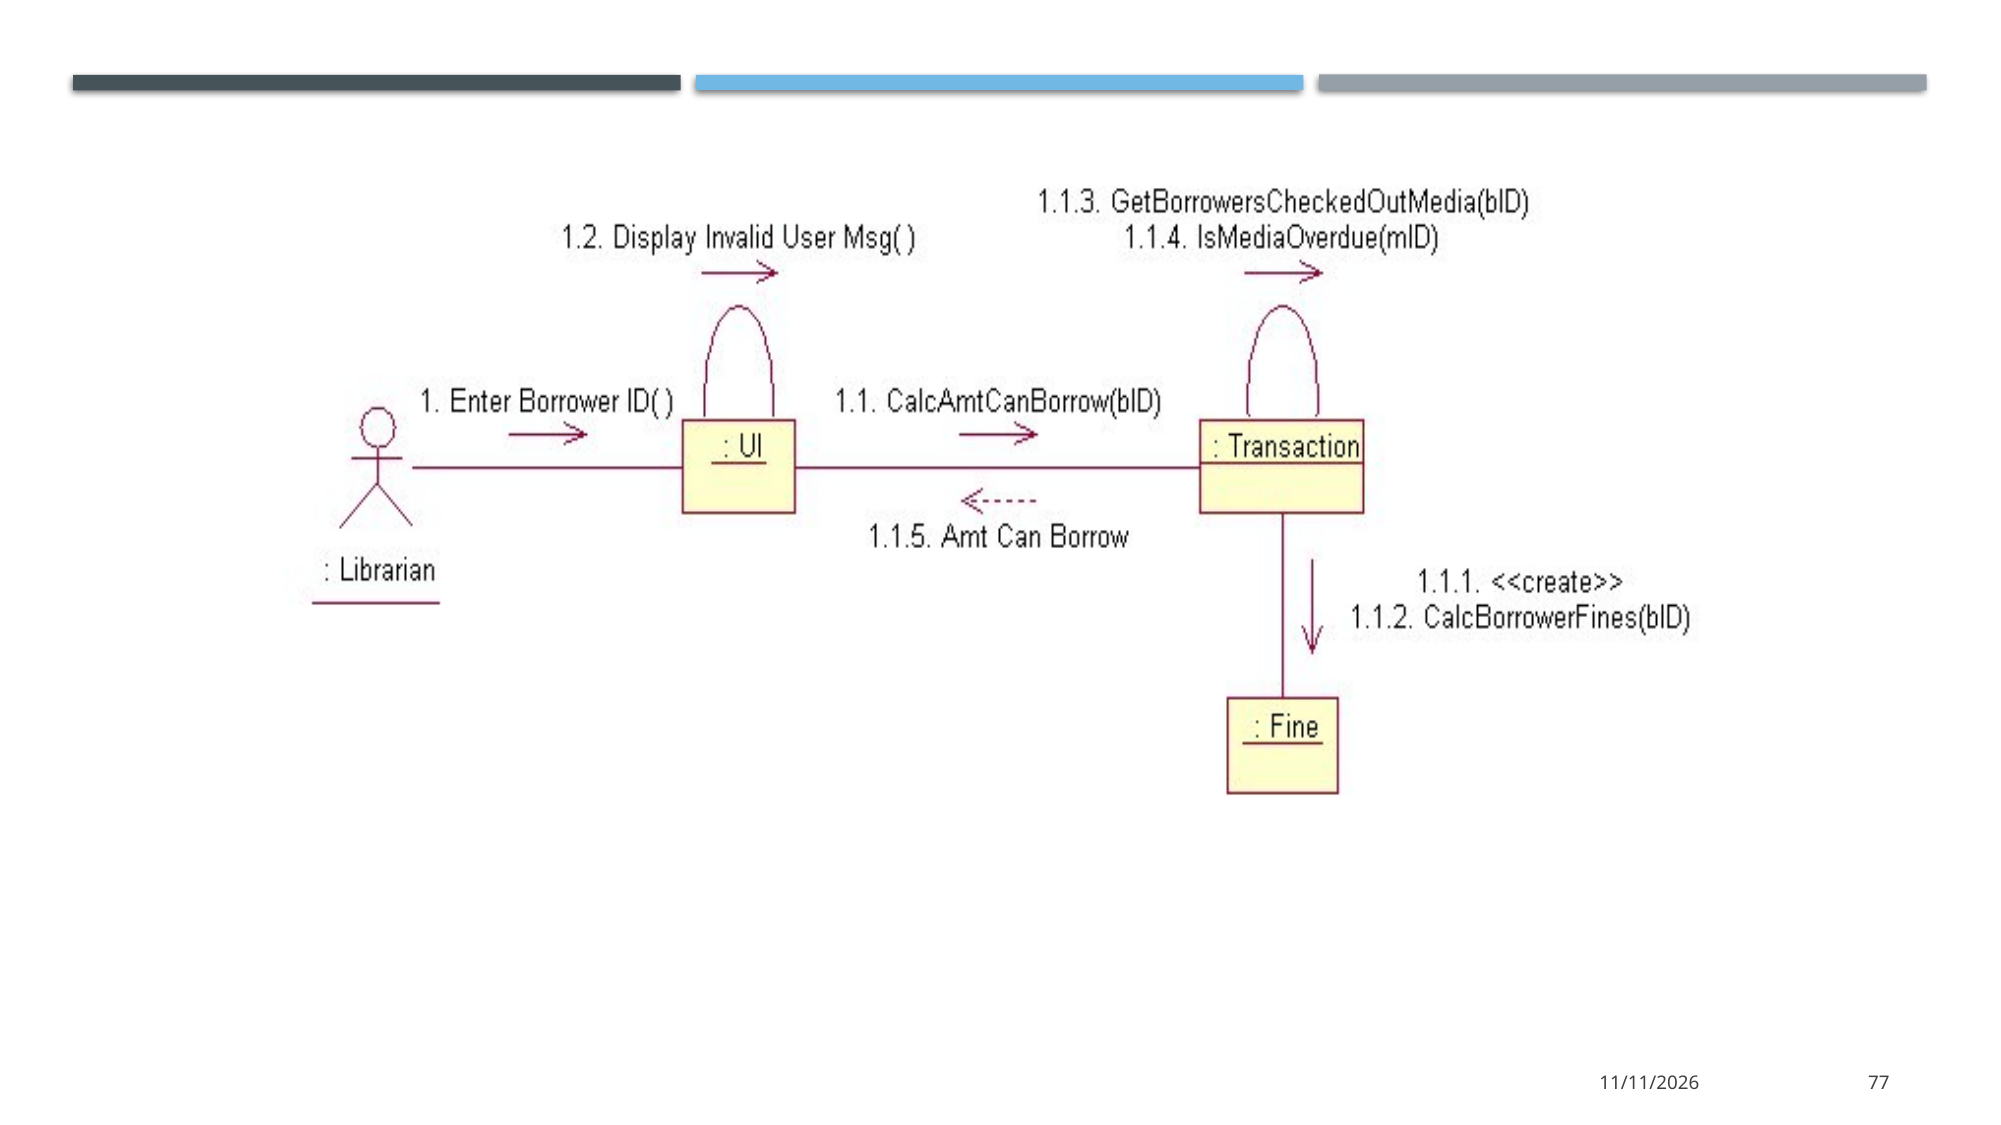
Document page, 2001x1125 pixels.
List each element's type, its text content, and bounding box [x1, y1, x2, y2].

slide_number 77 [1732, 1053, 1905, 1114]
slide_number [1247, 1053, 1715, 1114]
picture [282, 149, 1718, 833]
